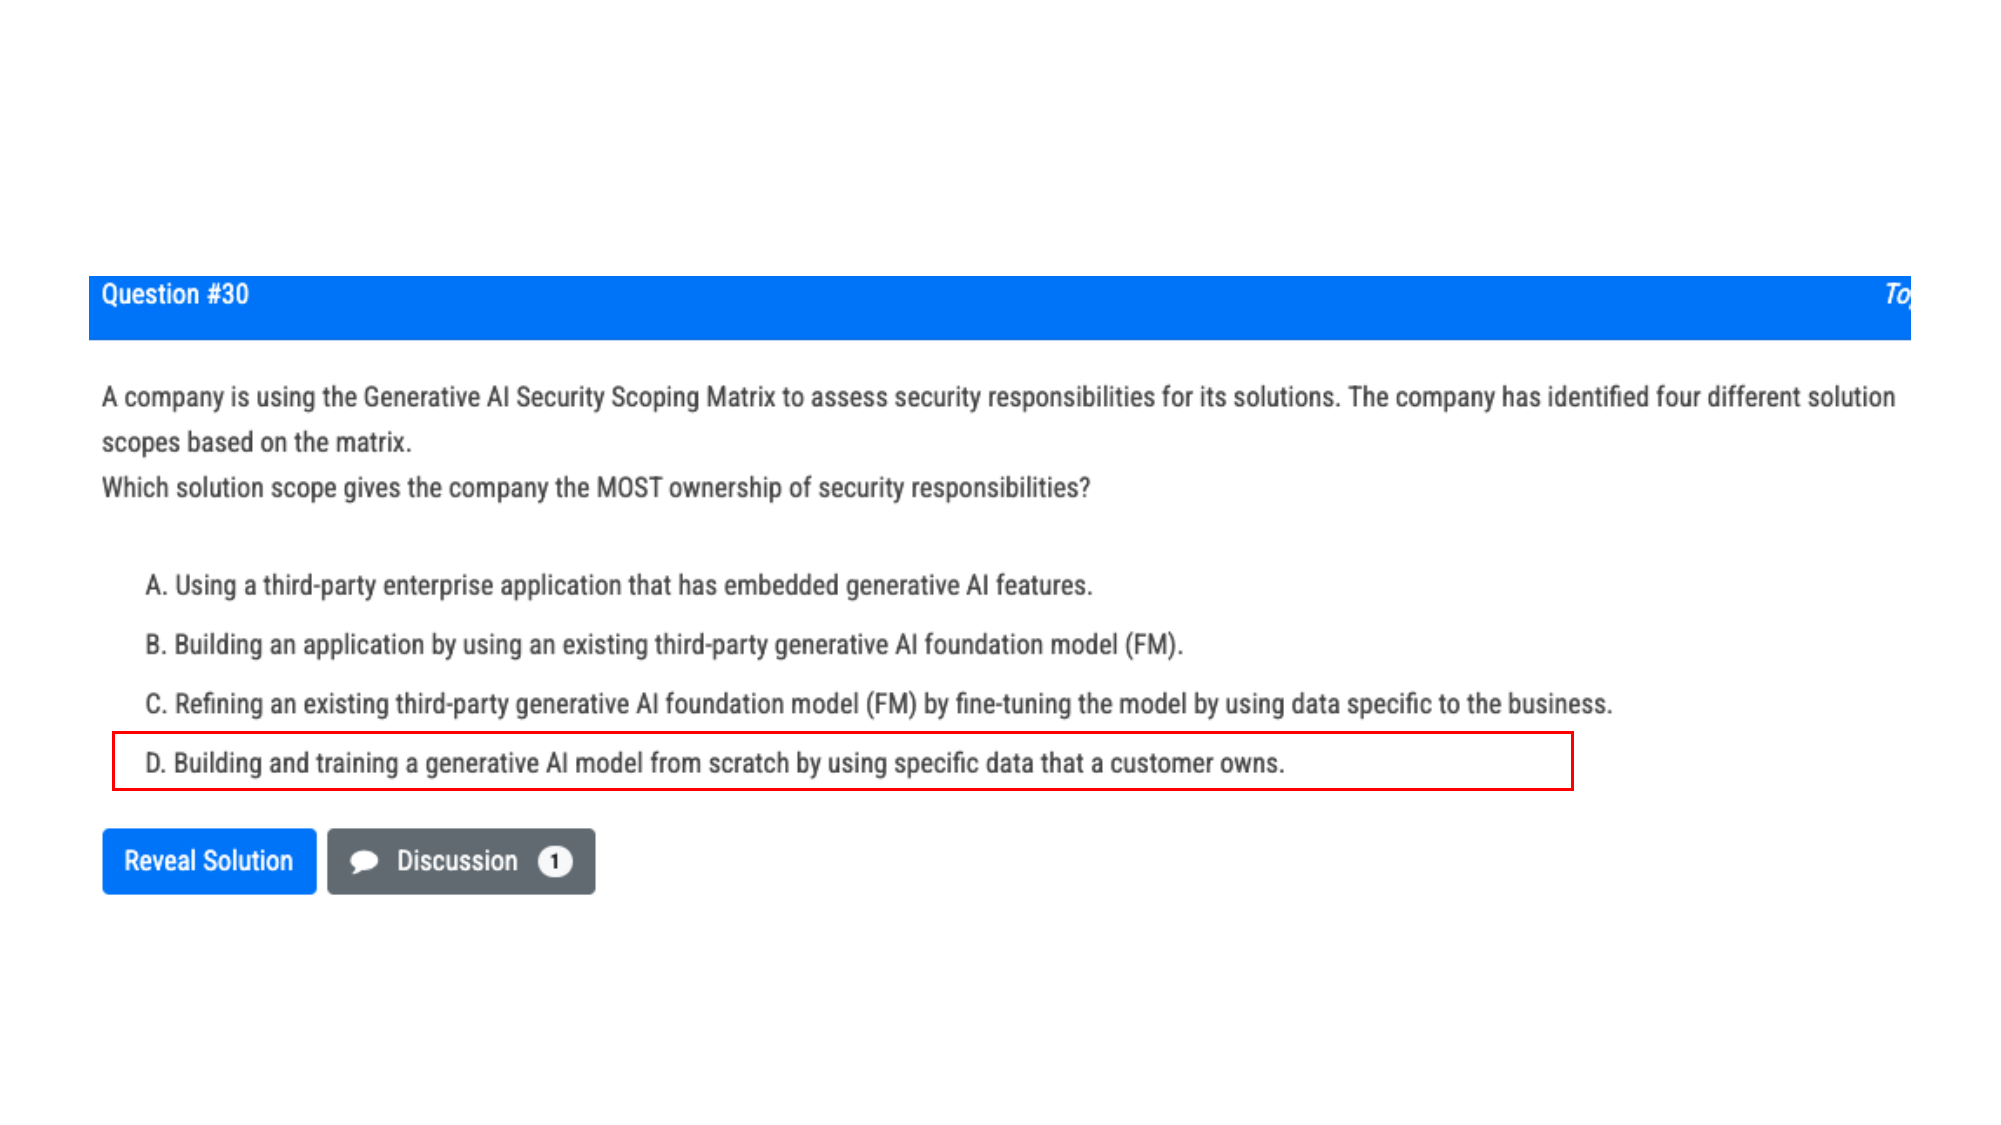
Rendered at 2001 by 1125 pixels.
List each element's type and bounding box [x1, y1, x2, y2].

picture [89, 275, 1911, 902]
